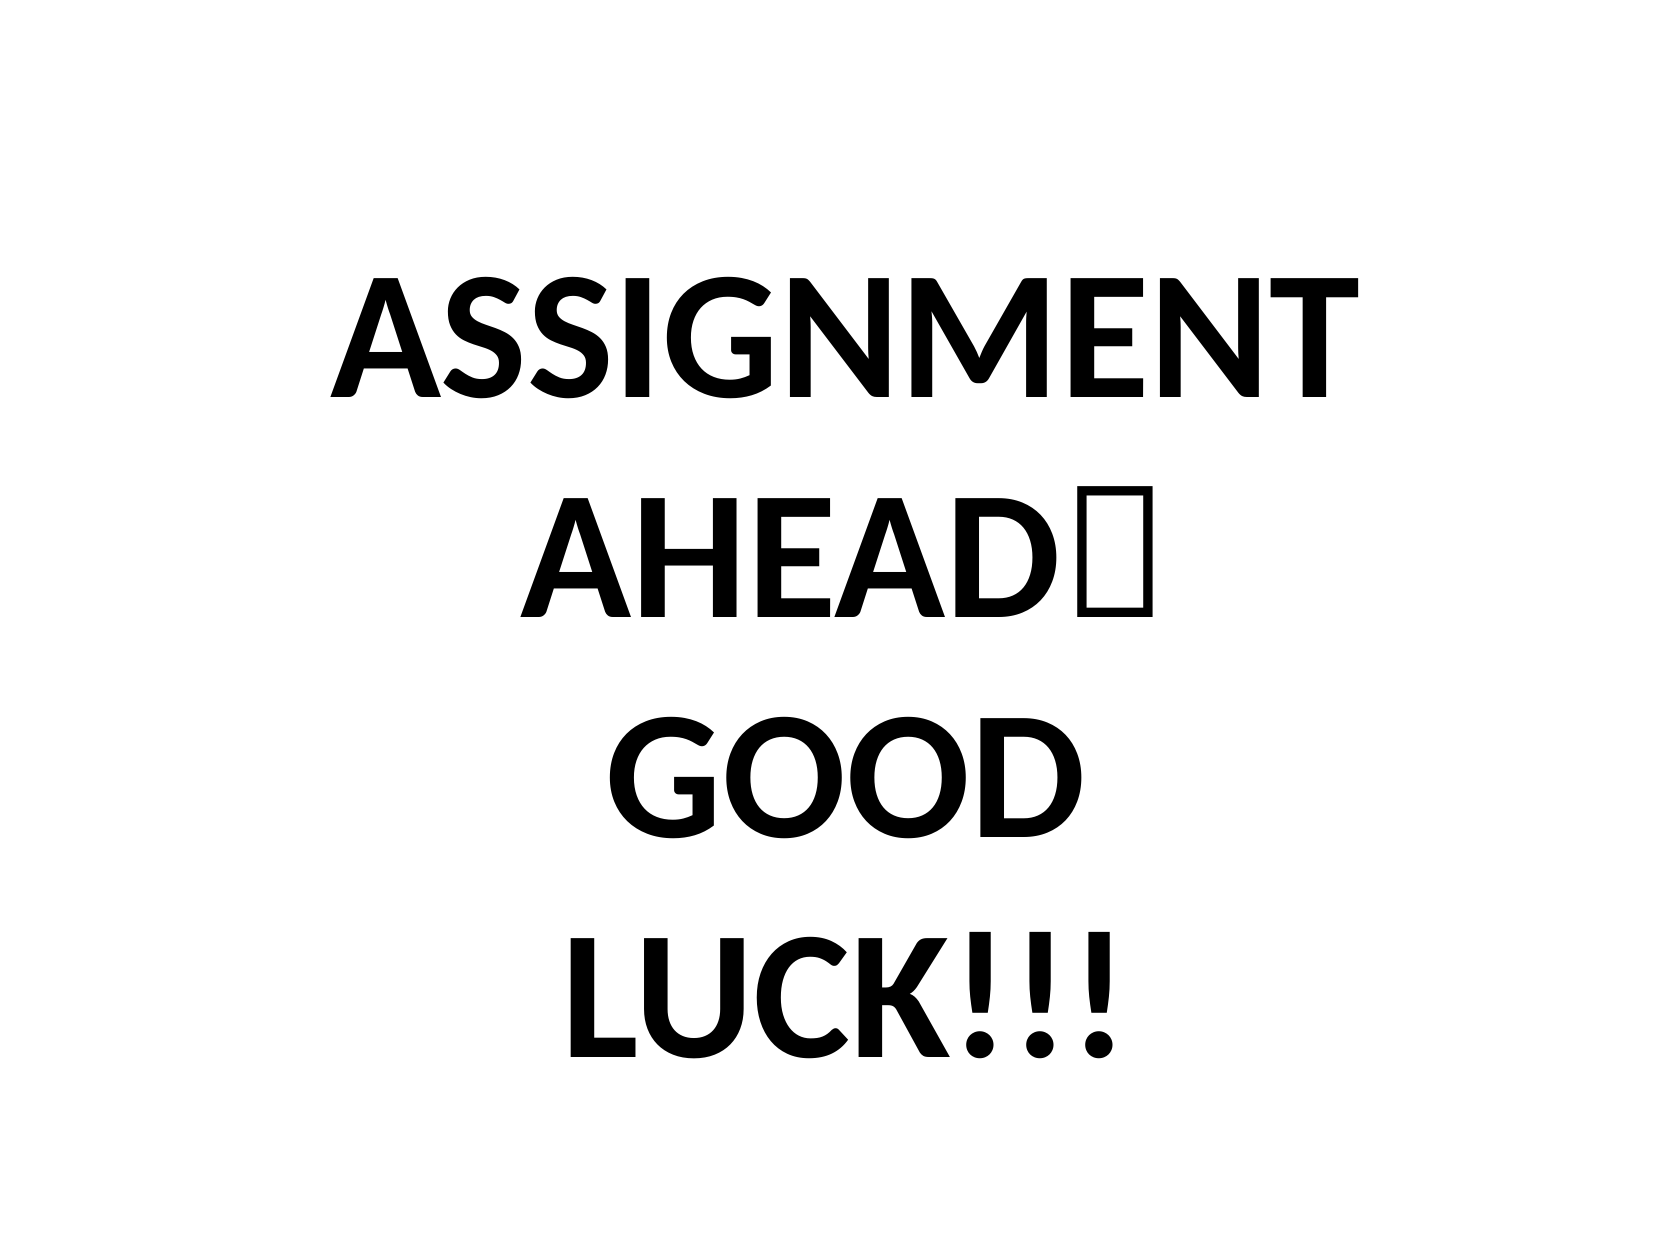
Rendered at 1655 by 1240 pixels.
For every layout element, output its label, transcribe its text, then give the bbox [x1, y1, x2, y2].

text_box ASSIGNMENT AHEAD GOOD LUCK!!! [289, 207, 1402, 1102]
